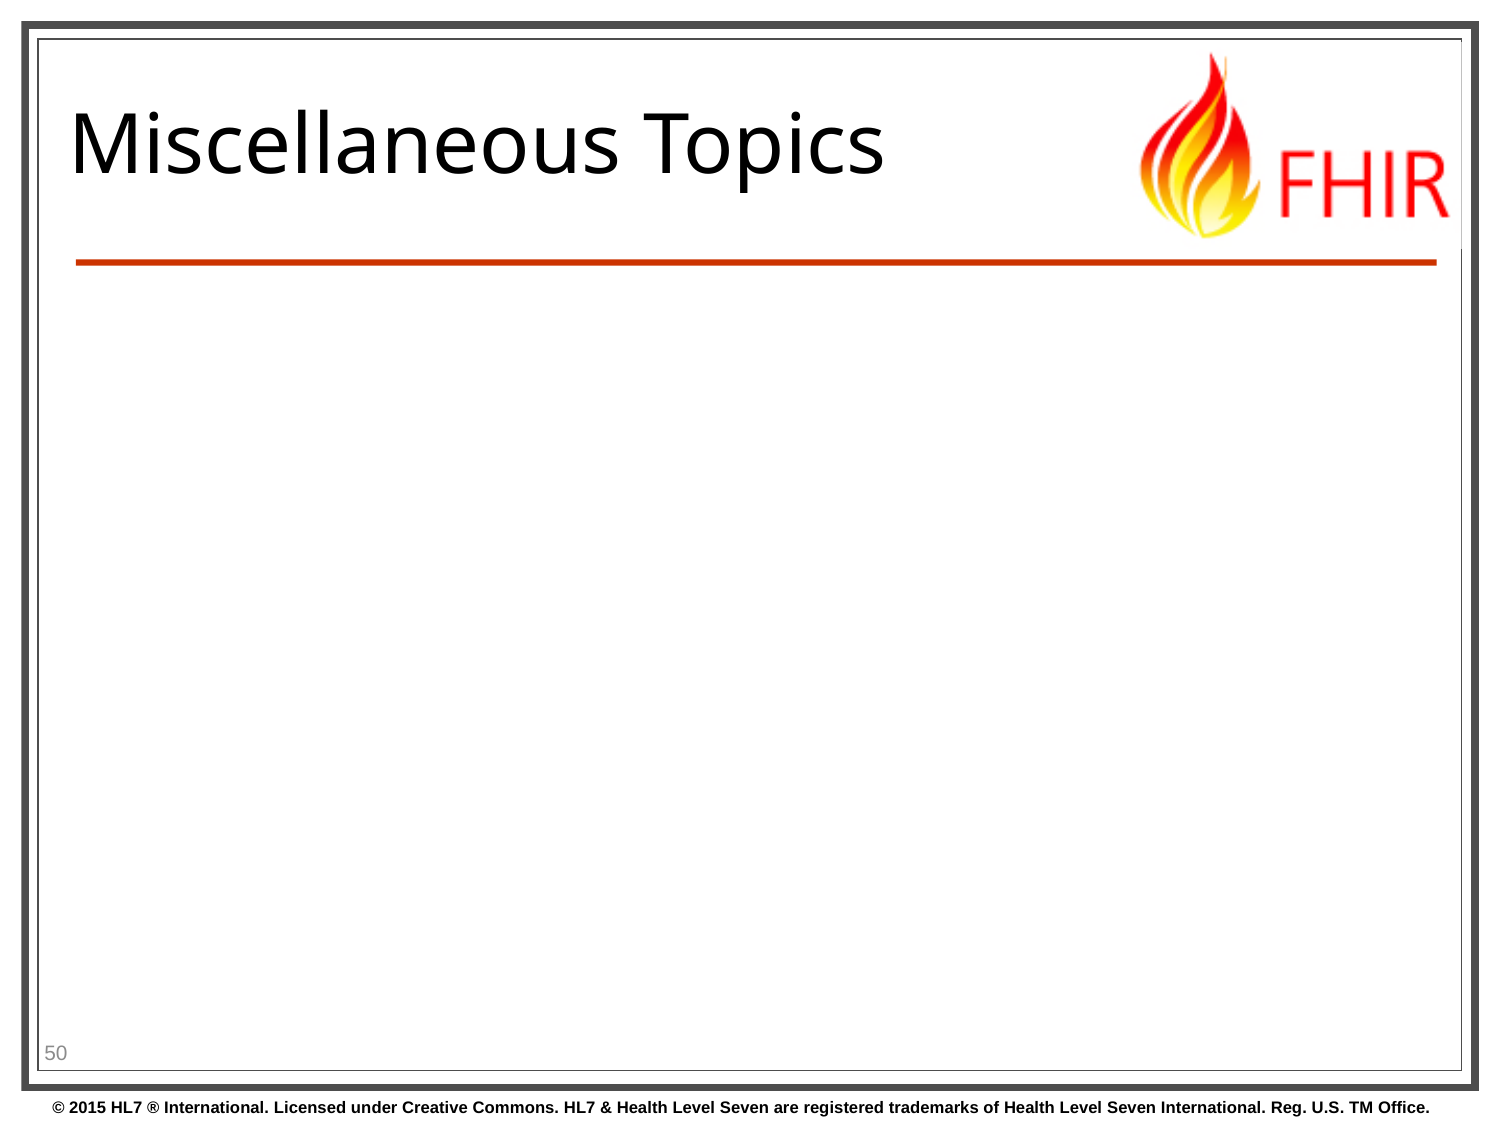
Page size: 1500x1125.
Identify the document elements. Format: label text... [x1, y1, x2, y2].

title Miscellaneous Topics [53, 54, 1128, 244]
picture [1128, 42, 1462, 249]
slide_number 50 [29, 1034, 148, 1071]
